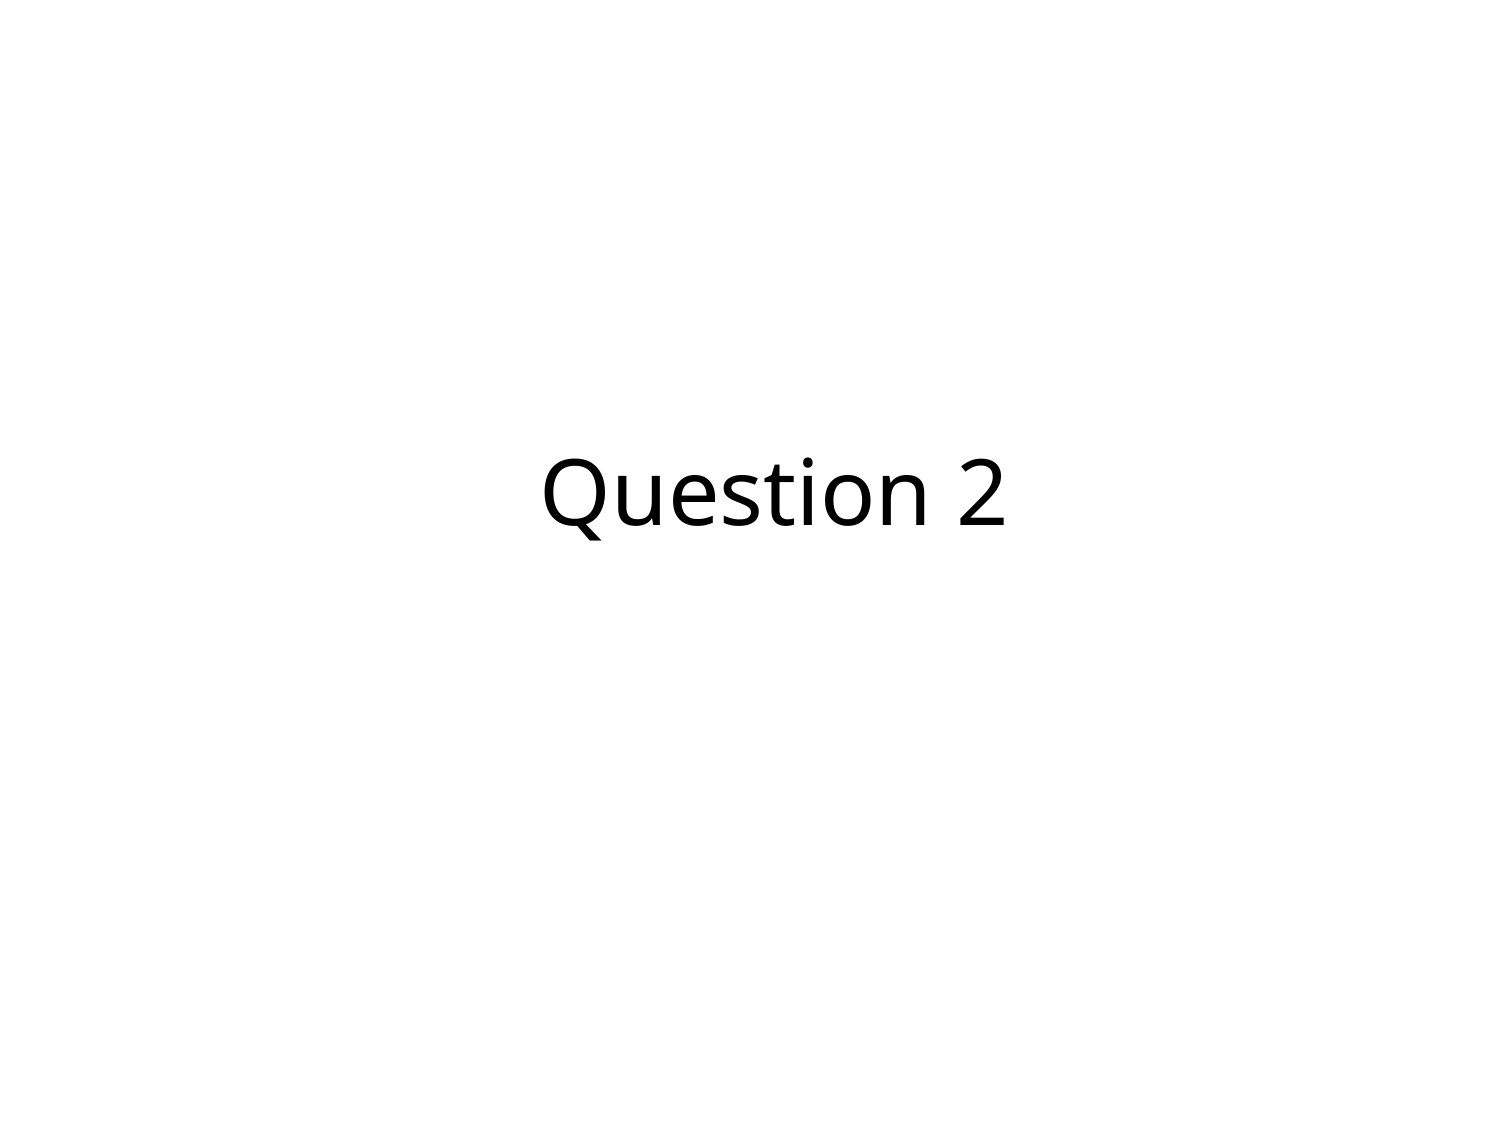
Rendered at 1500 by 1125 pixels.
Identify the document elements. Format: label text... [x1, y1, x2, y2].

title Question 2 [127, 386, 1422, 605]
